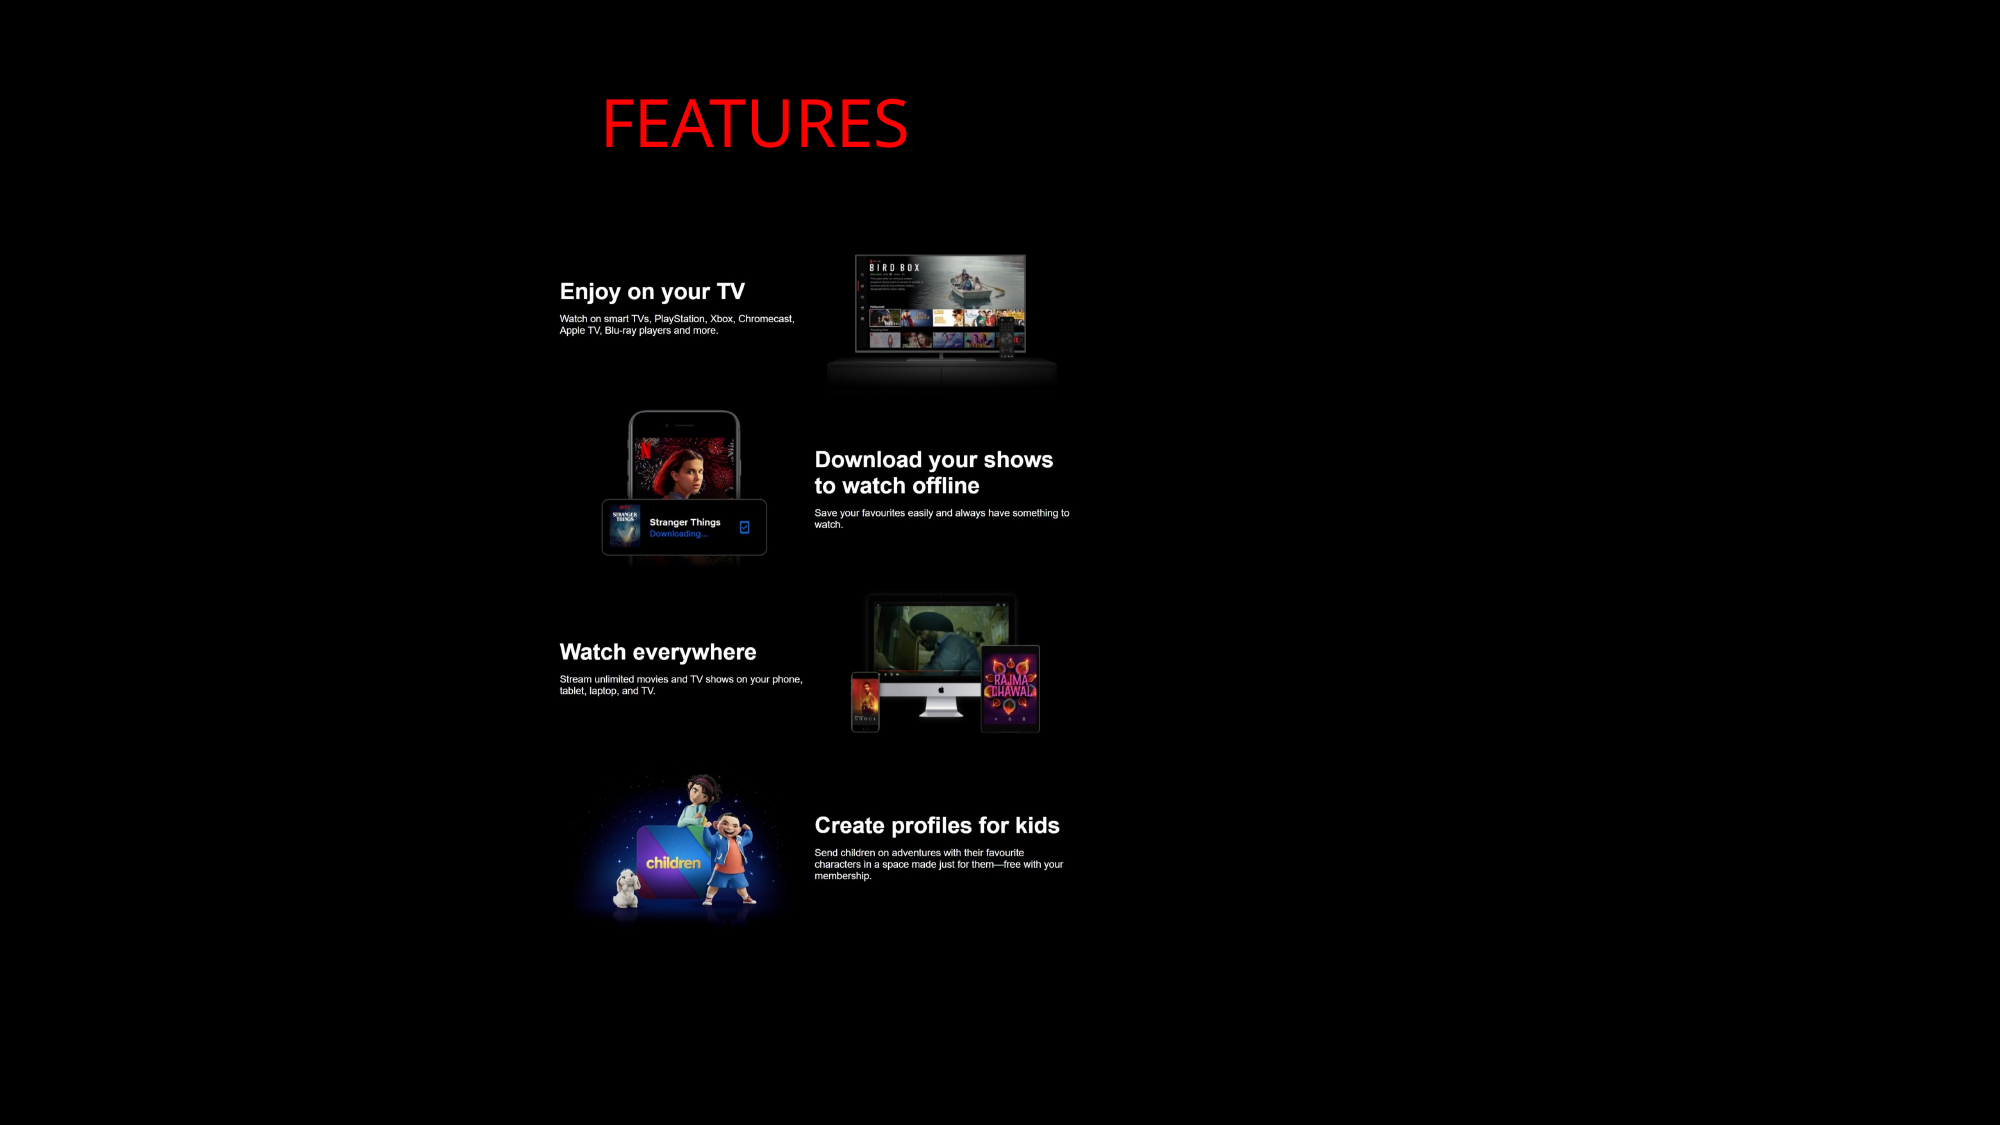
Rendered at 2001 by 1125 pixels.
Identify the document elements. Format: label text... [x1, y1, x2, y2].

title FEATURES [585, 40, 2000, 200]
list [478, 229, 1143, 930]
